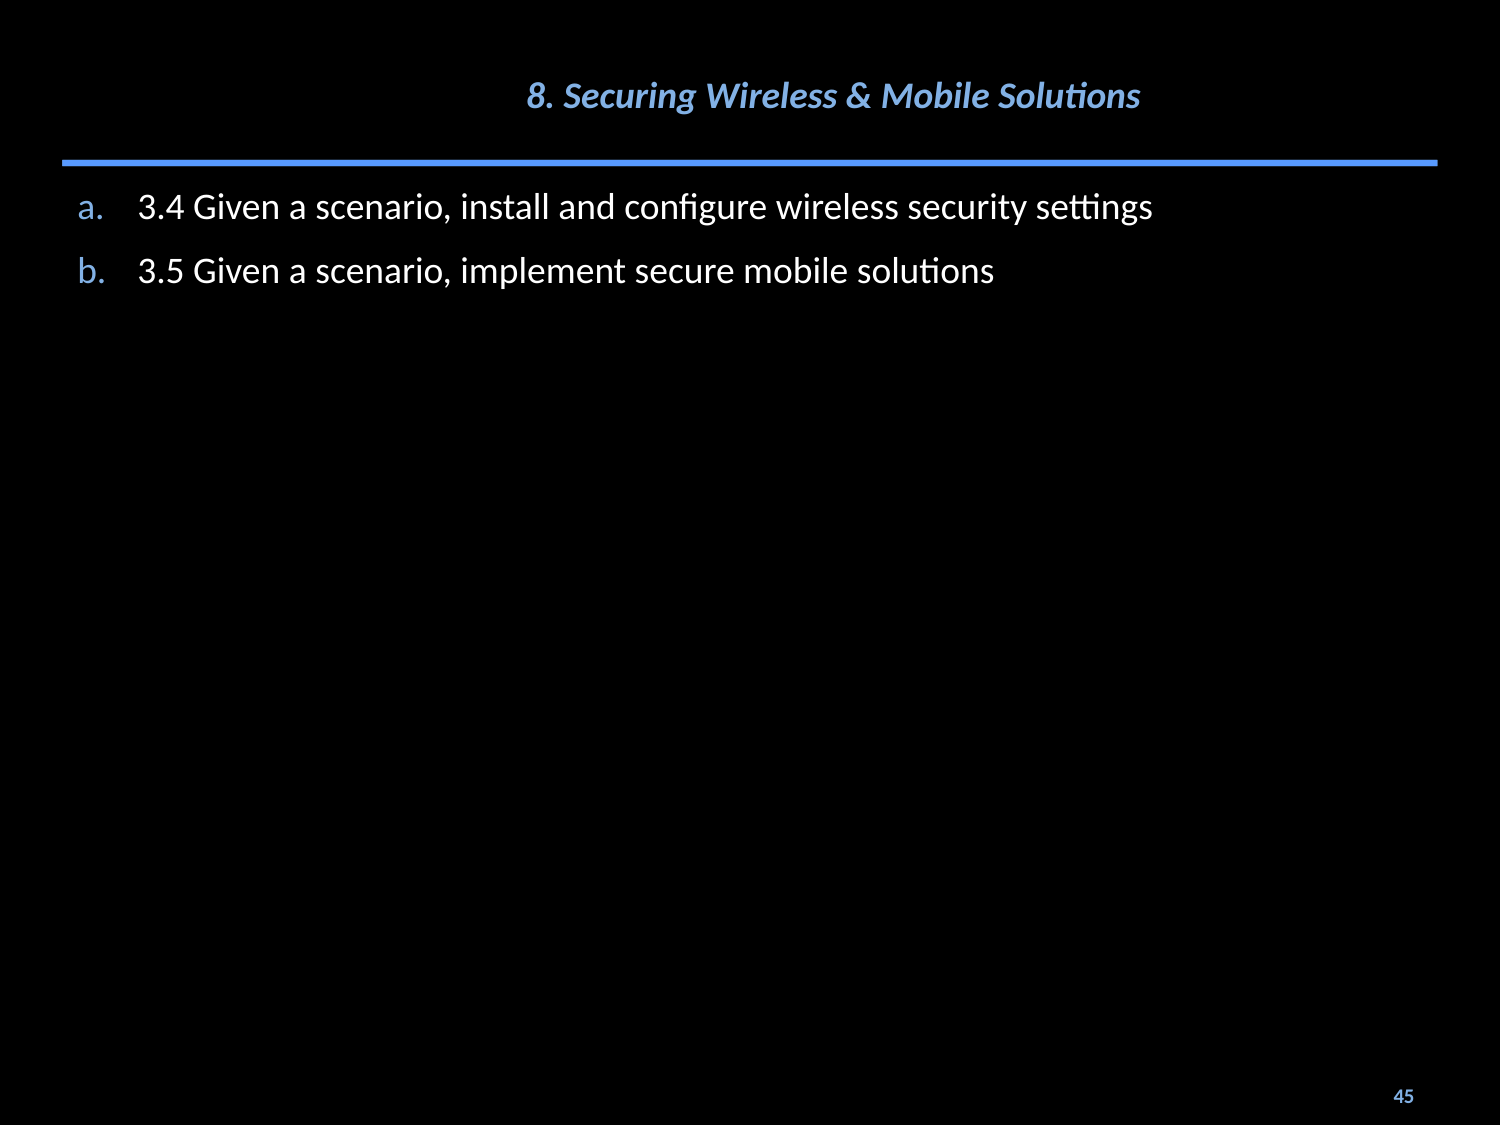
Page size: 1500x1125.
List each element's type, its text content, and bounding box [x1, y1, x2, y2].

list 3.4 Given a scenario, install and configure wireless security settings 3.5 Given a scenario, implement secure mobile solutions [62, 174, 1438, 1050]
slide_number 45 [1310, 1070, 1499, 1121]
title 8. Securing Wireless & Mobile Solutions [227, 12, 1440, 175]
